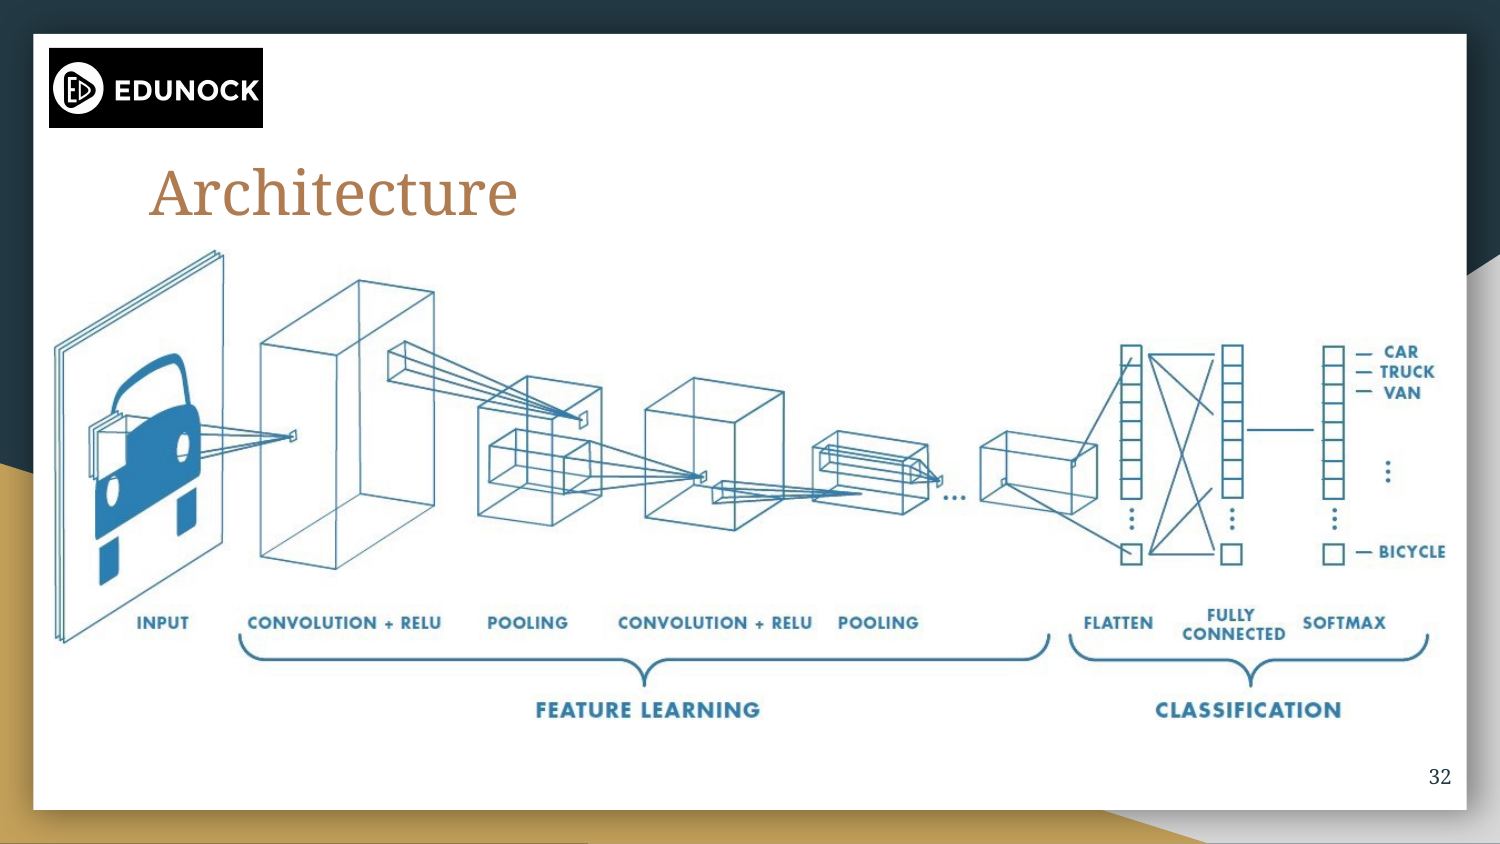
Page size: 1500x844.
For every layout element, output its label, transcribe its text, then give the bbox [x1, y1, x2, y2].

picture [53, 62, 260, 114]
text_box [47, 46, 265, 130]
title Architecture [134, 138, 1366, 243]
picture [53, 249, 1447, 721]
slide_number 32 [1376, 745, 1467, 810]
